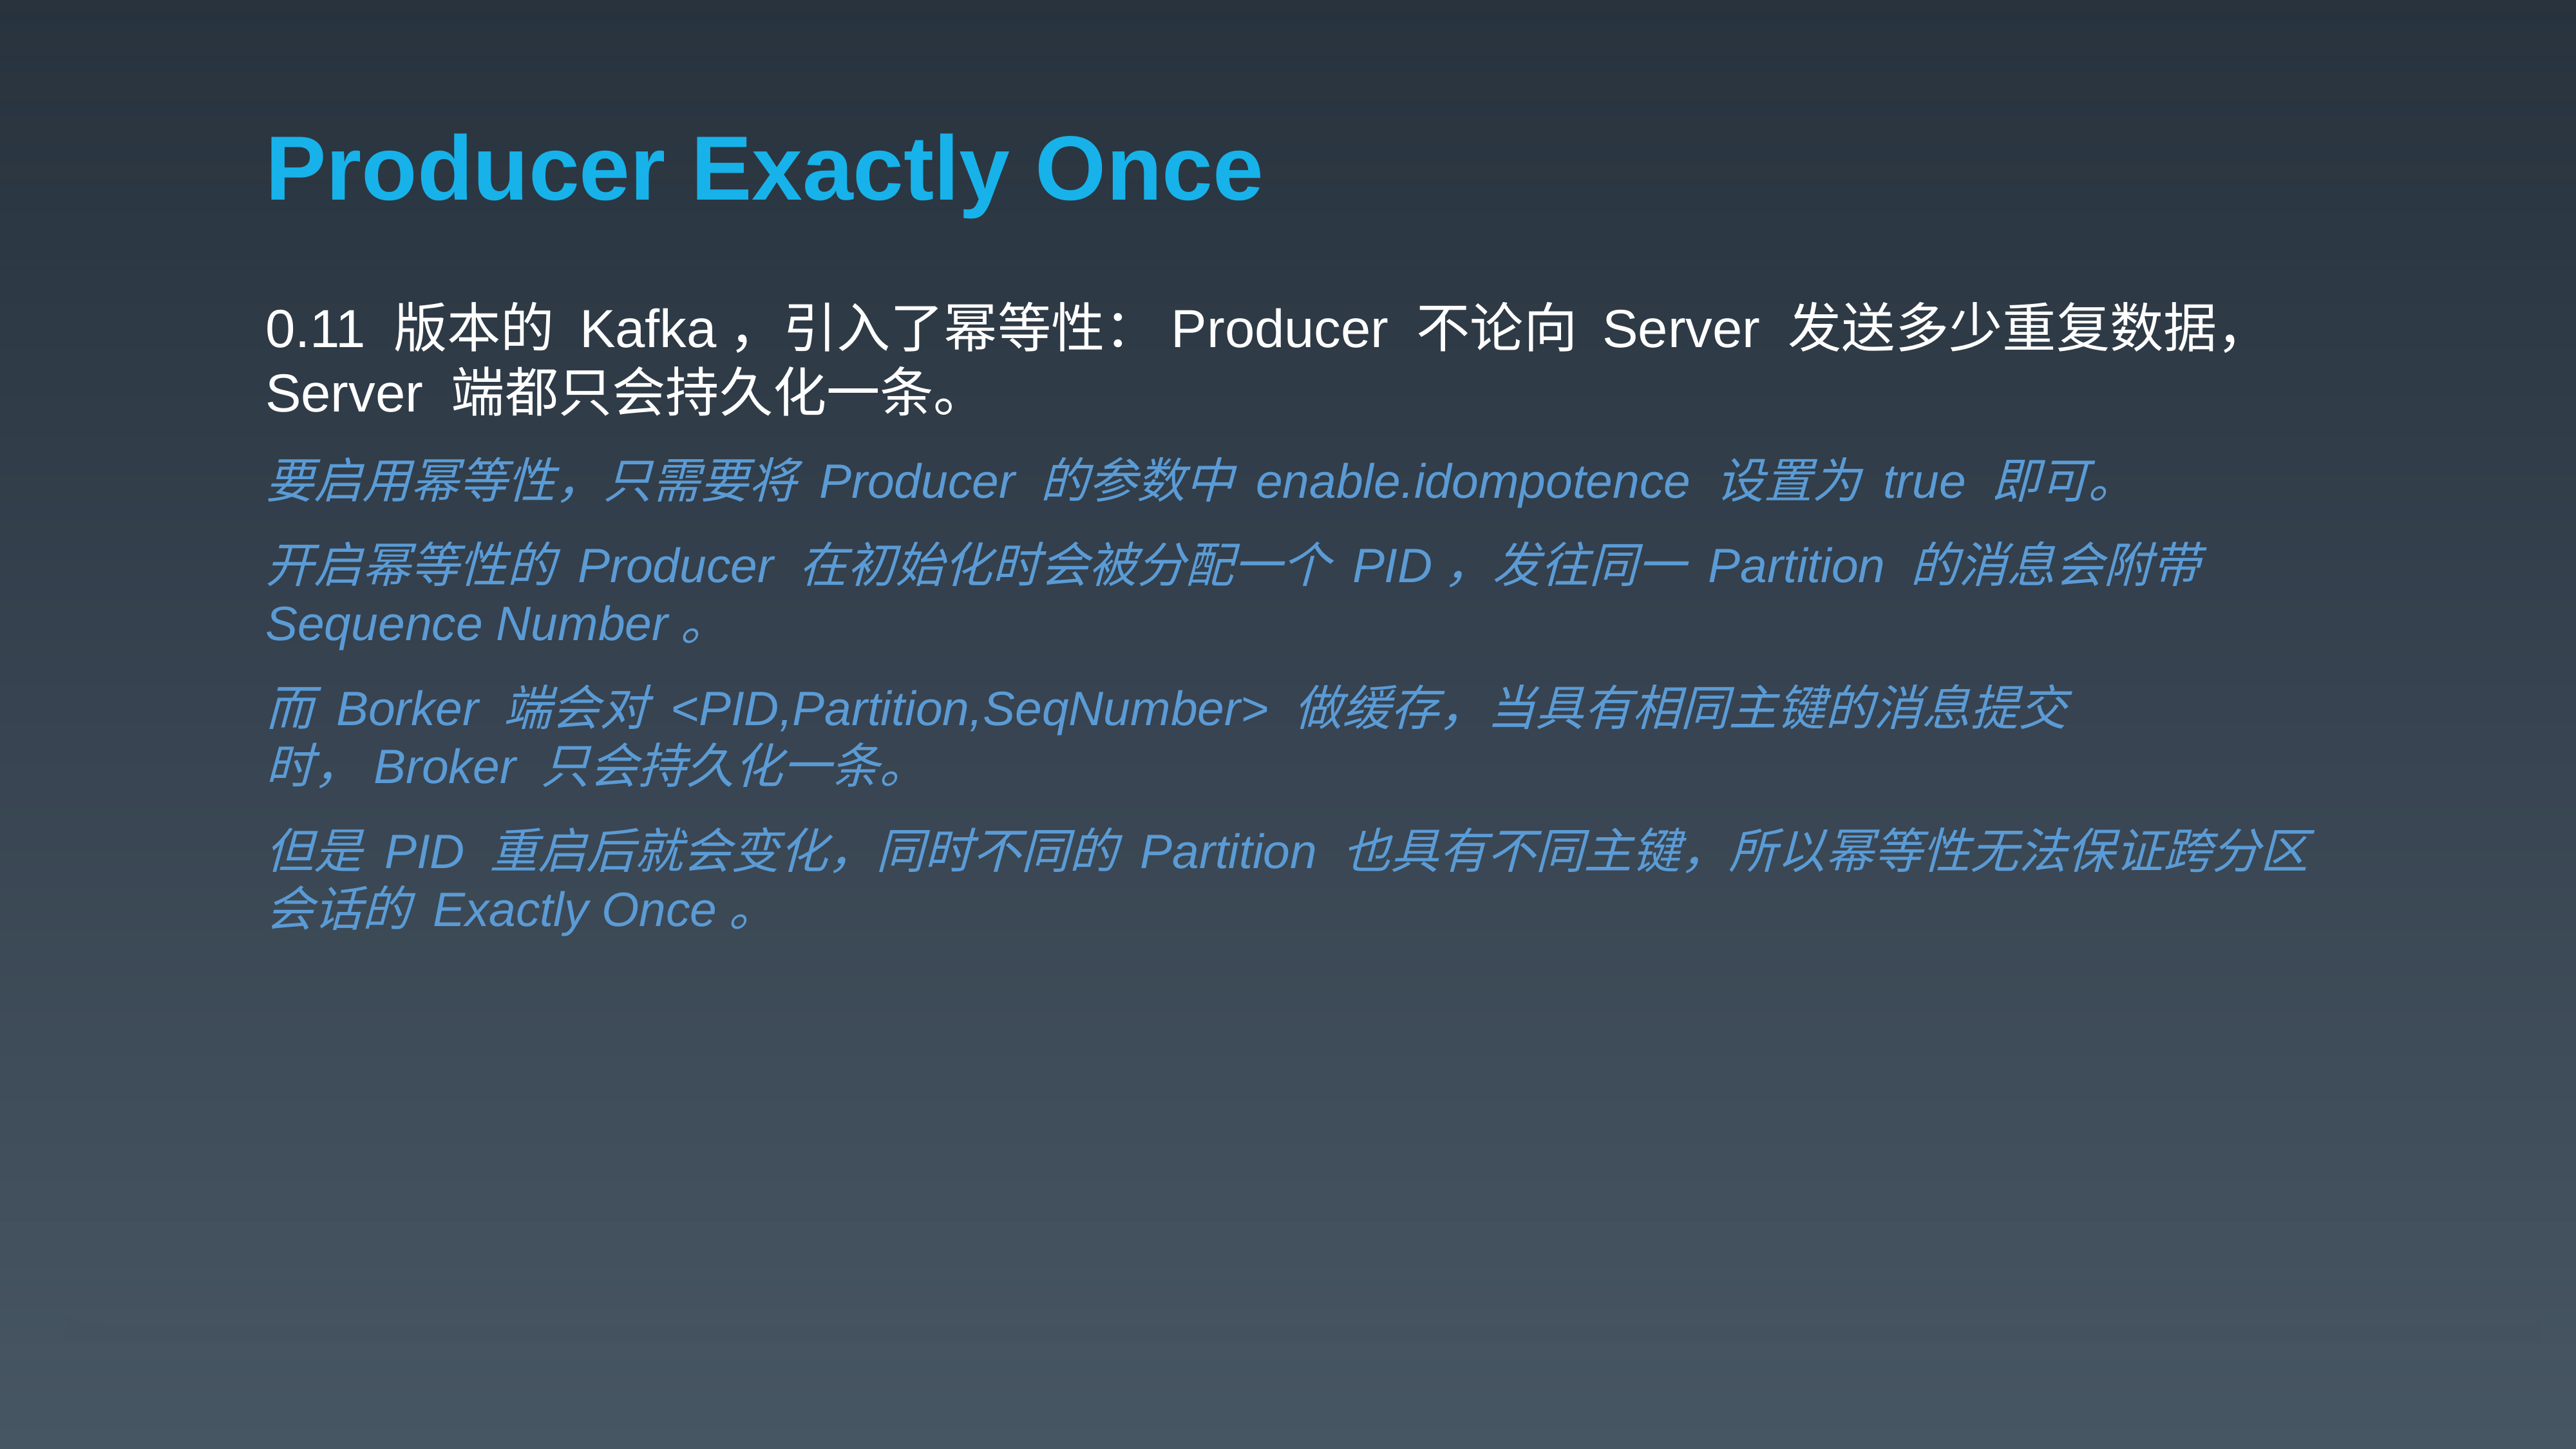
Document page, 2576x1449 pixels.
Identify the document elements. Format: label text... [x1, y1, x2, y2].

title Producer Exactly Once [260, 103, 2316, 243]
picture [0, 0, 2576, 1449]
list 0.11 版本的 Kafka，引入了幂等性：Producer 不论向 Server 发送多少重复数据，Server 端都只会持久化一条。 要启用幂等性，只需要将 Producer 的参数中 enable.idompotence 设置为 true 即可。 开启幂等性的 Producer 在初始化时会被分配一个 PID，发往同一 Partition 的消息会附带 Sequence Number。 而 Borker 端会对 <PID,Partition,SeqNumber> 做缓存，当具有相同主键的消息提交时，Broker 只会持久化一条。 但是 PID 重启后就会变化，同时不同的 Partition 也具有不同主键，所以幂等性无法保证跨分区会话的 Exactly Once。 [260, 288, 2316, 1384]
